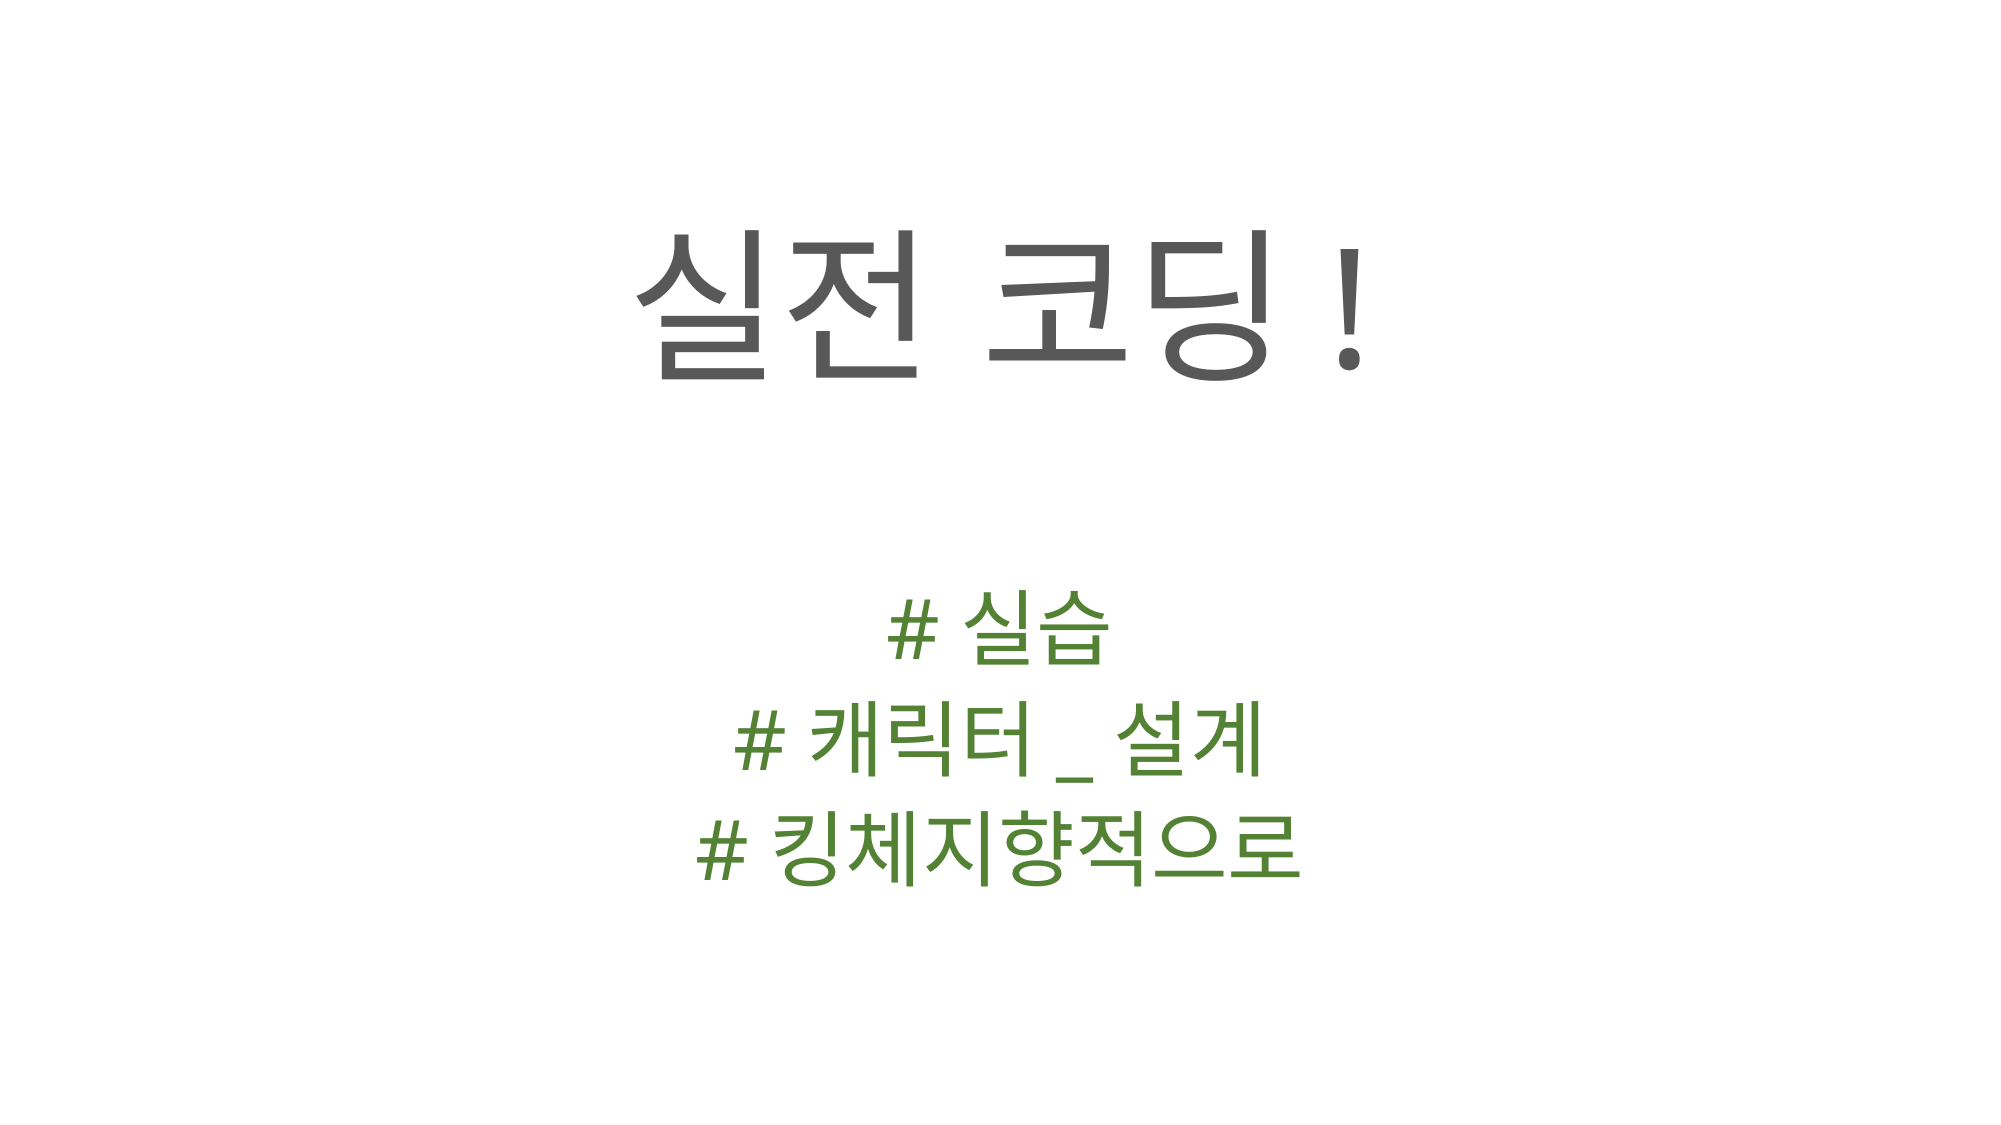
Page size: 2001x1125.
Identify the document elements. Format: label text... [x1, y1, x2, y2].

title 실전 코딩! [137, 205, 1863, 424]
list #실습 #캐릭터_설계 #킹체지향적으로 [137, 579, 1863, 919]
